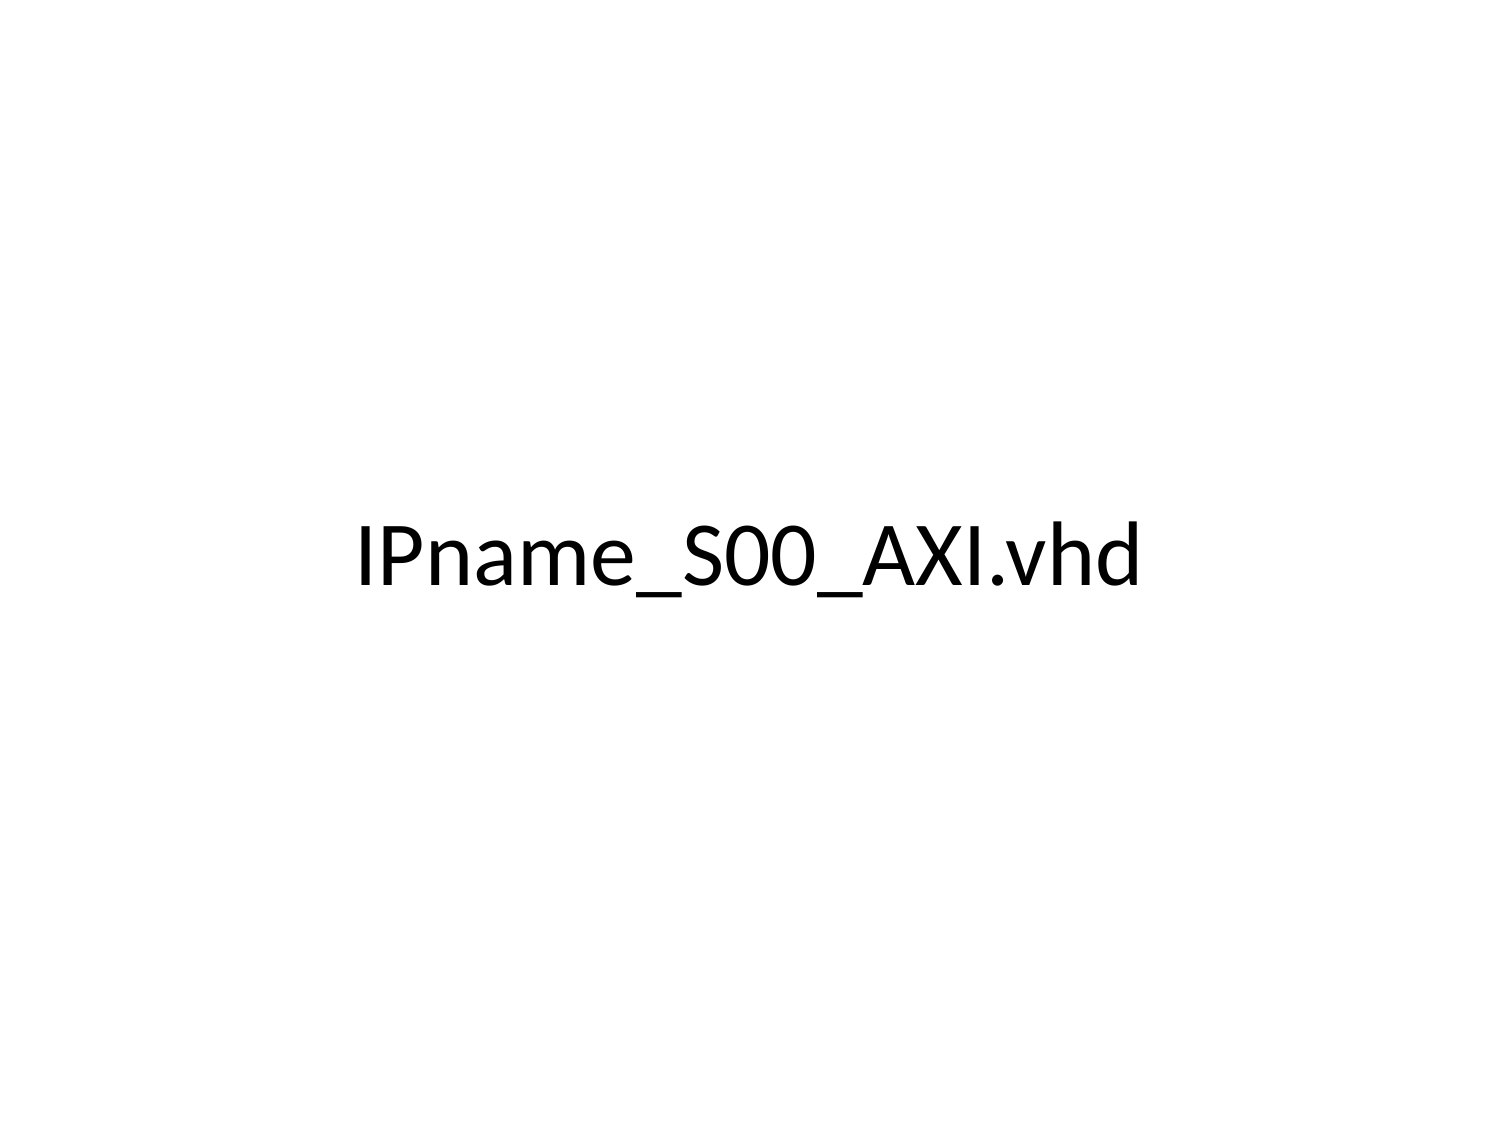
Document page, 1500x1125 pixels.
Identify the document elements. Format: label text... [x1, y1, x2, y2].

title IPname_S00_AXI.vhd [103, 466, 1397, 630]
